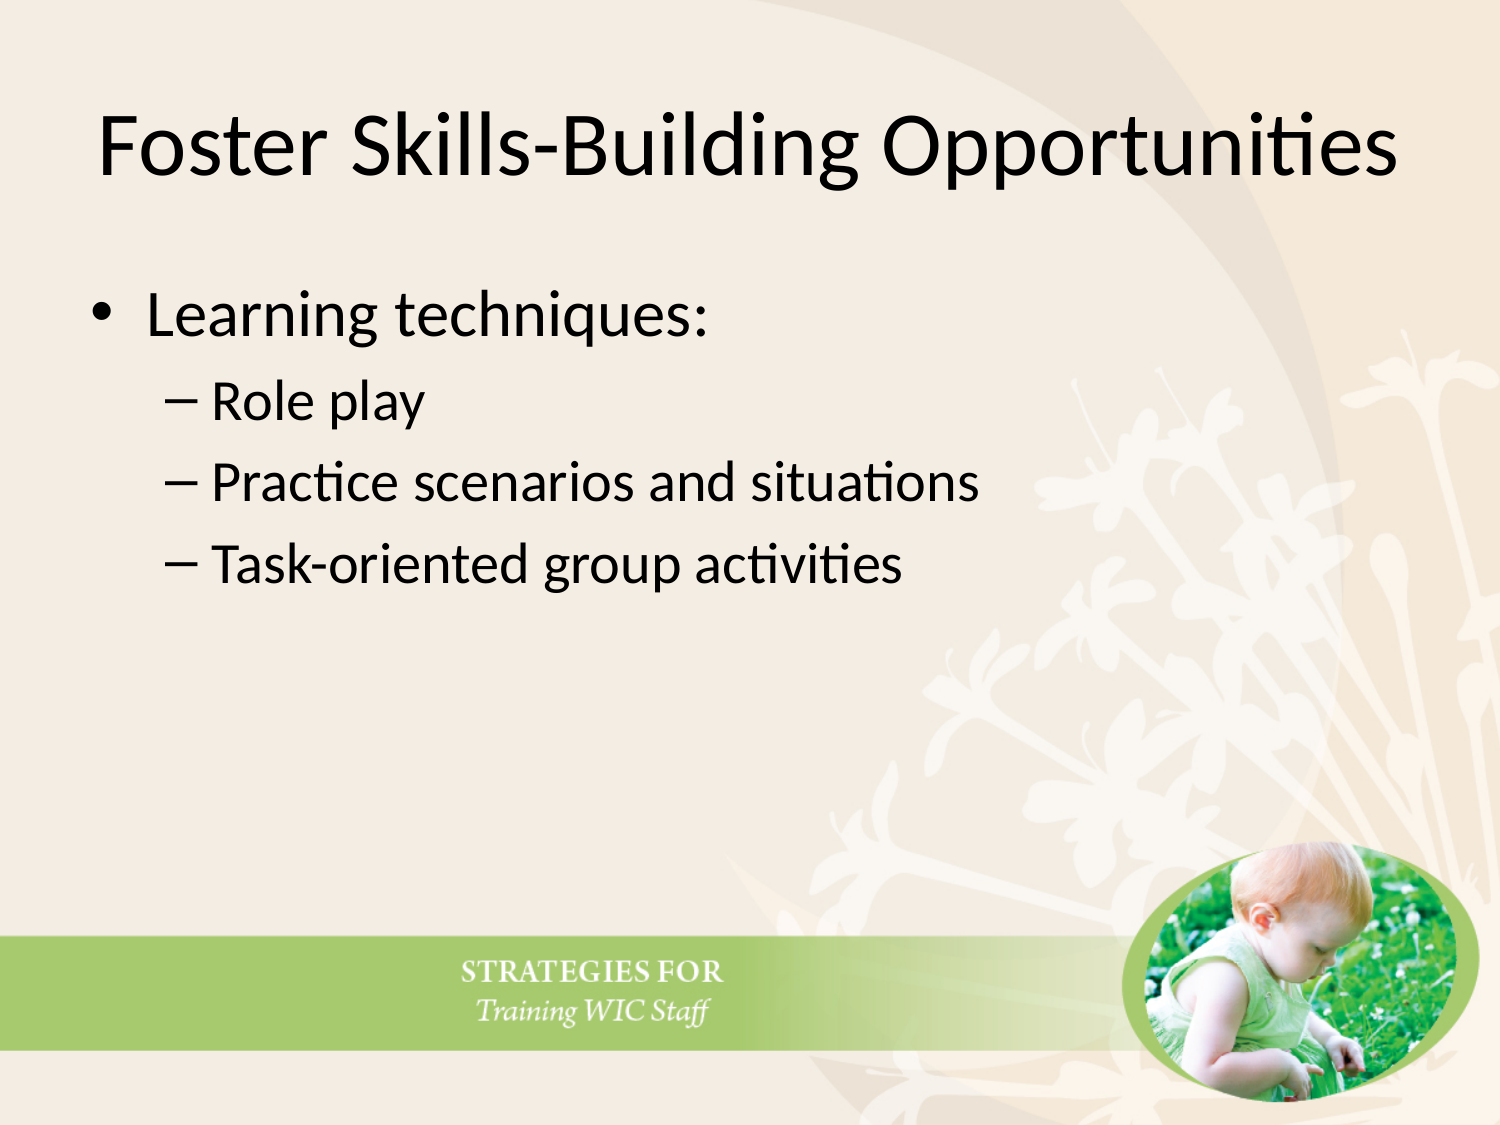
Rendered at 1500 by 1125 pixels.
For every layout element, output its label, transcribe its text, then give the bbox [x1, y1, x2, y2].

picture [0, 0, 1500, 1125]
list Learning techniques: Role play Practice scenarios and situations Task-oriented group activities [75, 262, 1425, 1005]
title Foster Skills-Building Opportunities [75, 45, 1425, 233]
